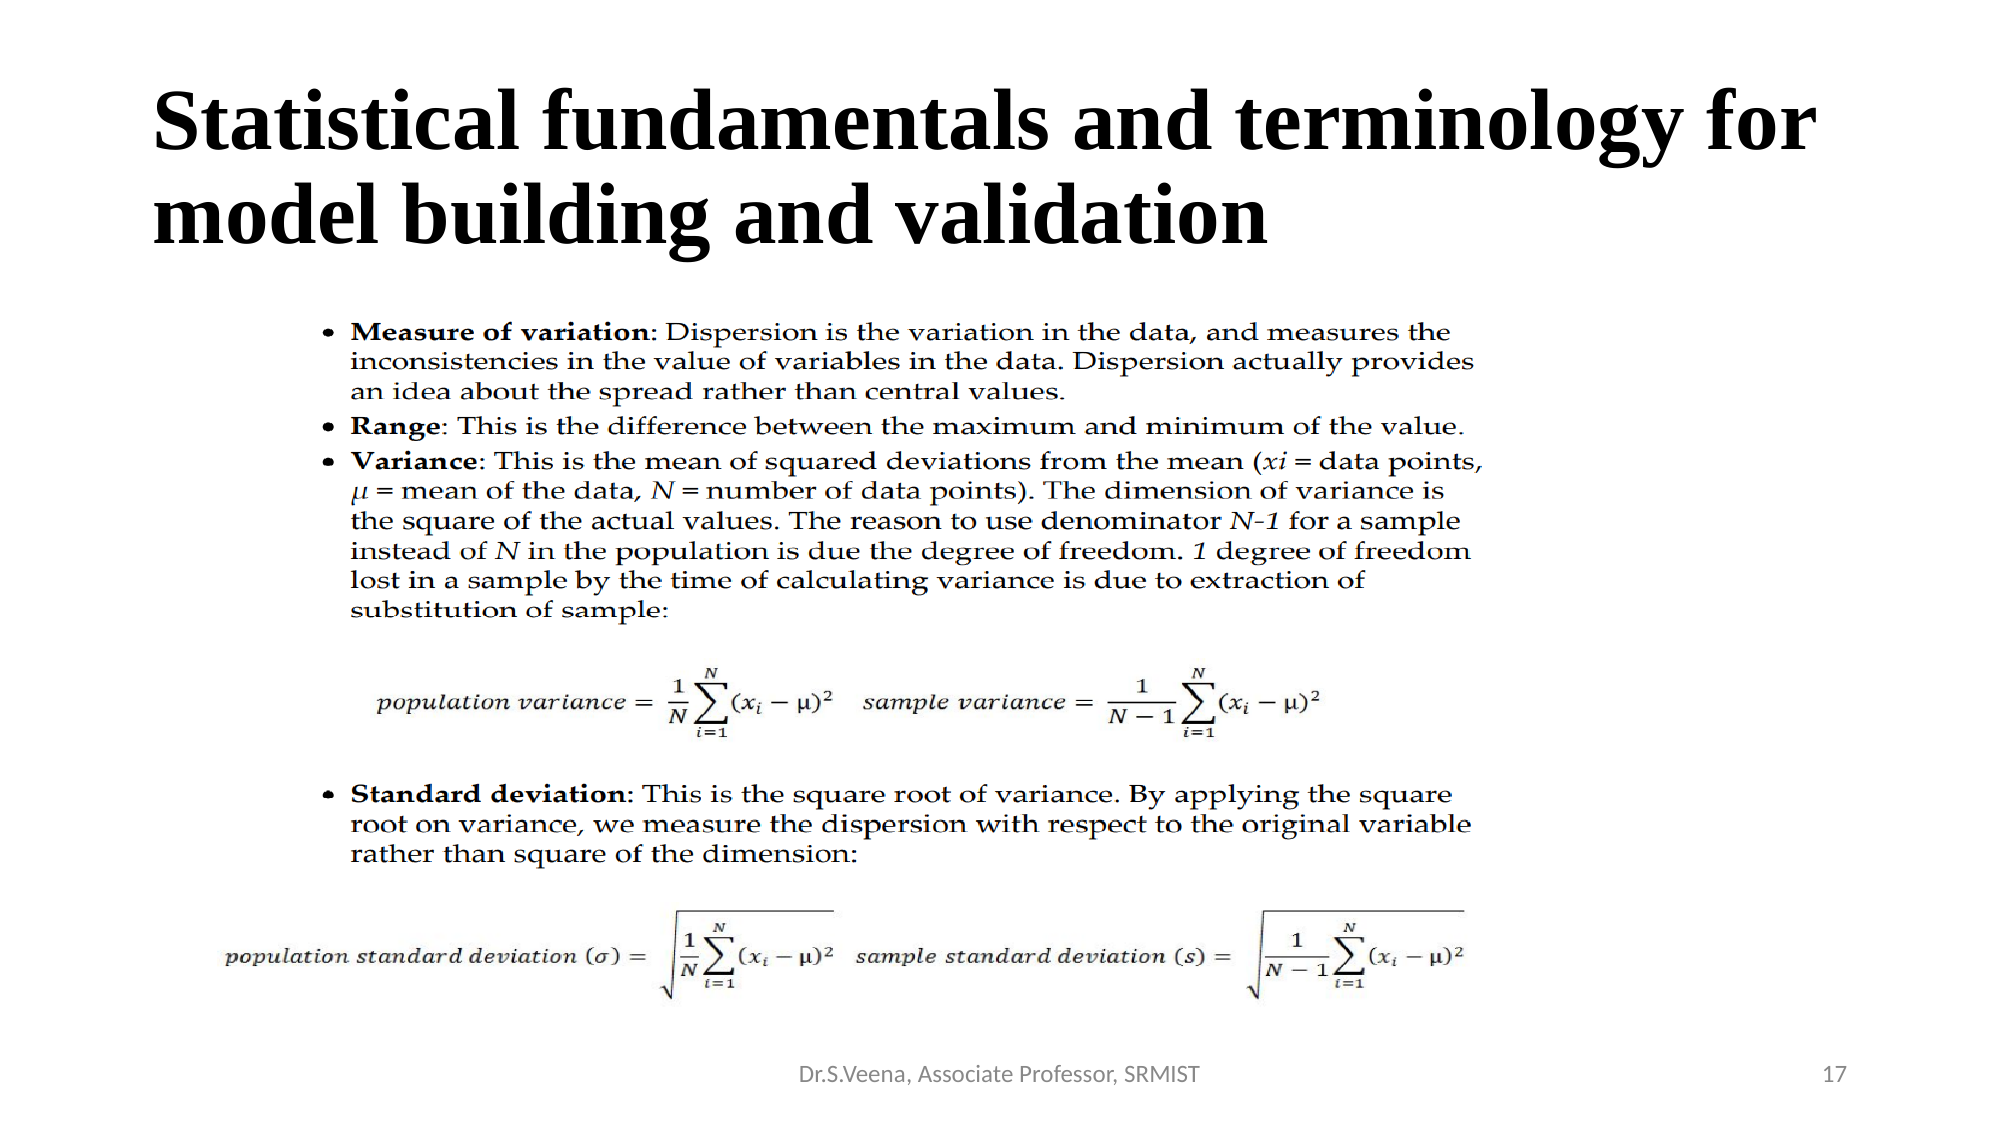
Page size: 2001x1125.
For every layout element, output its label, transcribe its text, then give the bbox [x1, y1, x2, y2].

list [159, 299, 1540, 1014]
title Statistical fundamentals and terminology for model building and validation [137, 59, 1863, 278]
slide_number 17 [1412, 1042, 1863, 1103]
footer Dr.S.Veena, Associate Professor, SRMIST [662, 1042, 1338, 1103]
